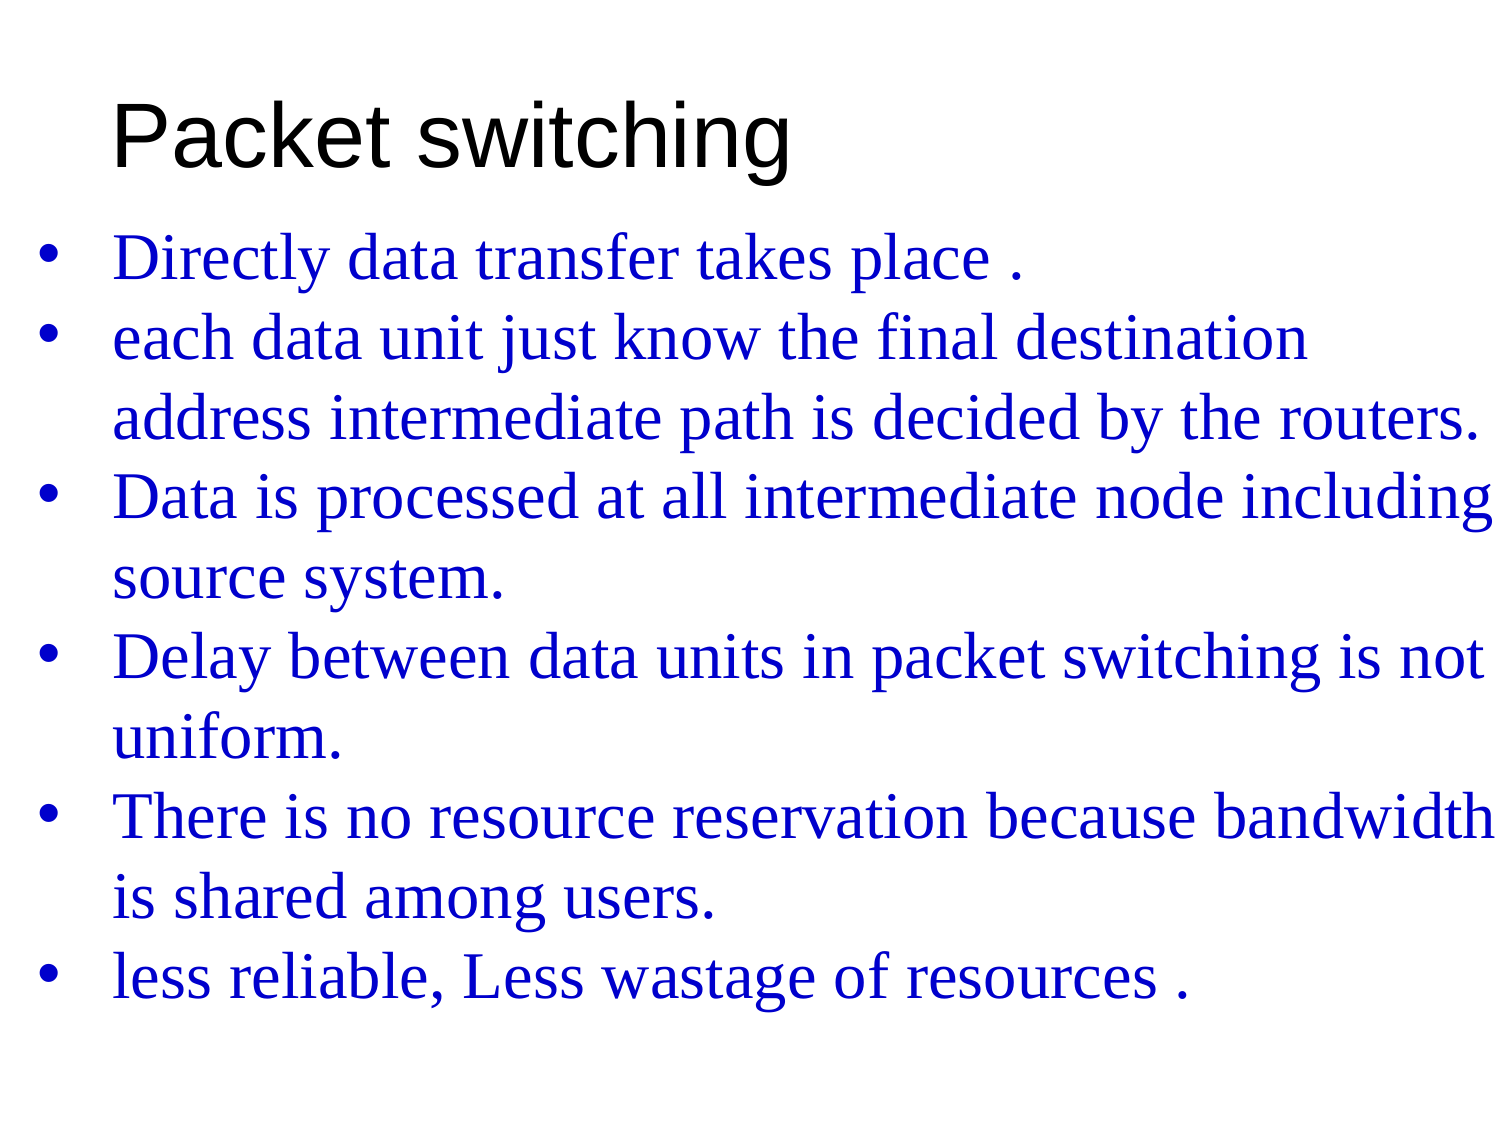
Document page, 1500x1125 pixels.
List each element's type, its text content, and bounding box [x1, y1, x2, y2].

text_box Directly data transfer takes place . each data unit just know the final destination address intermediate path is decided by the routers. Data is processed at all intermediate node including source system. Delay between data units in packet switching is not uniform. There is no resource reservation because bandwidth is shared among users. less reliable, Less wastage of resources . [37, 212, 1500, 1125]
text_box Packet switching [110, 75, 1390, 190]
